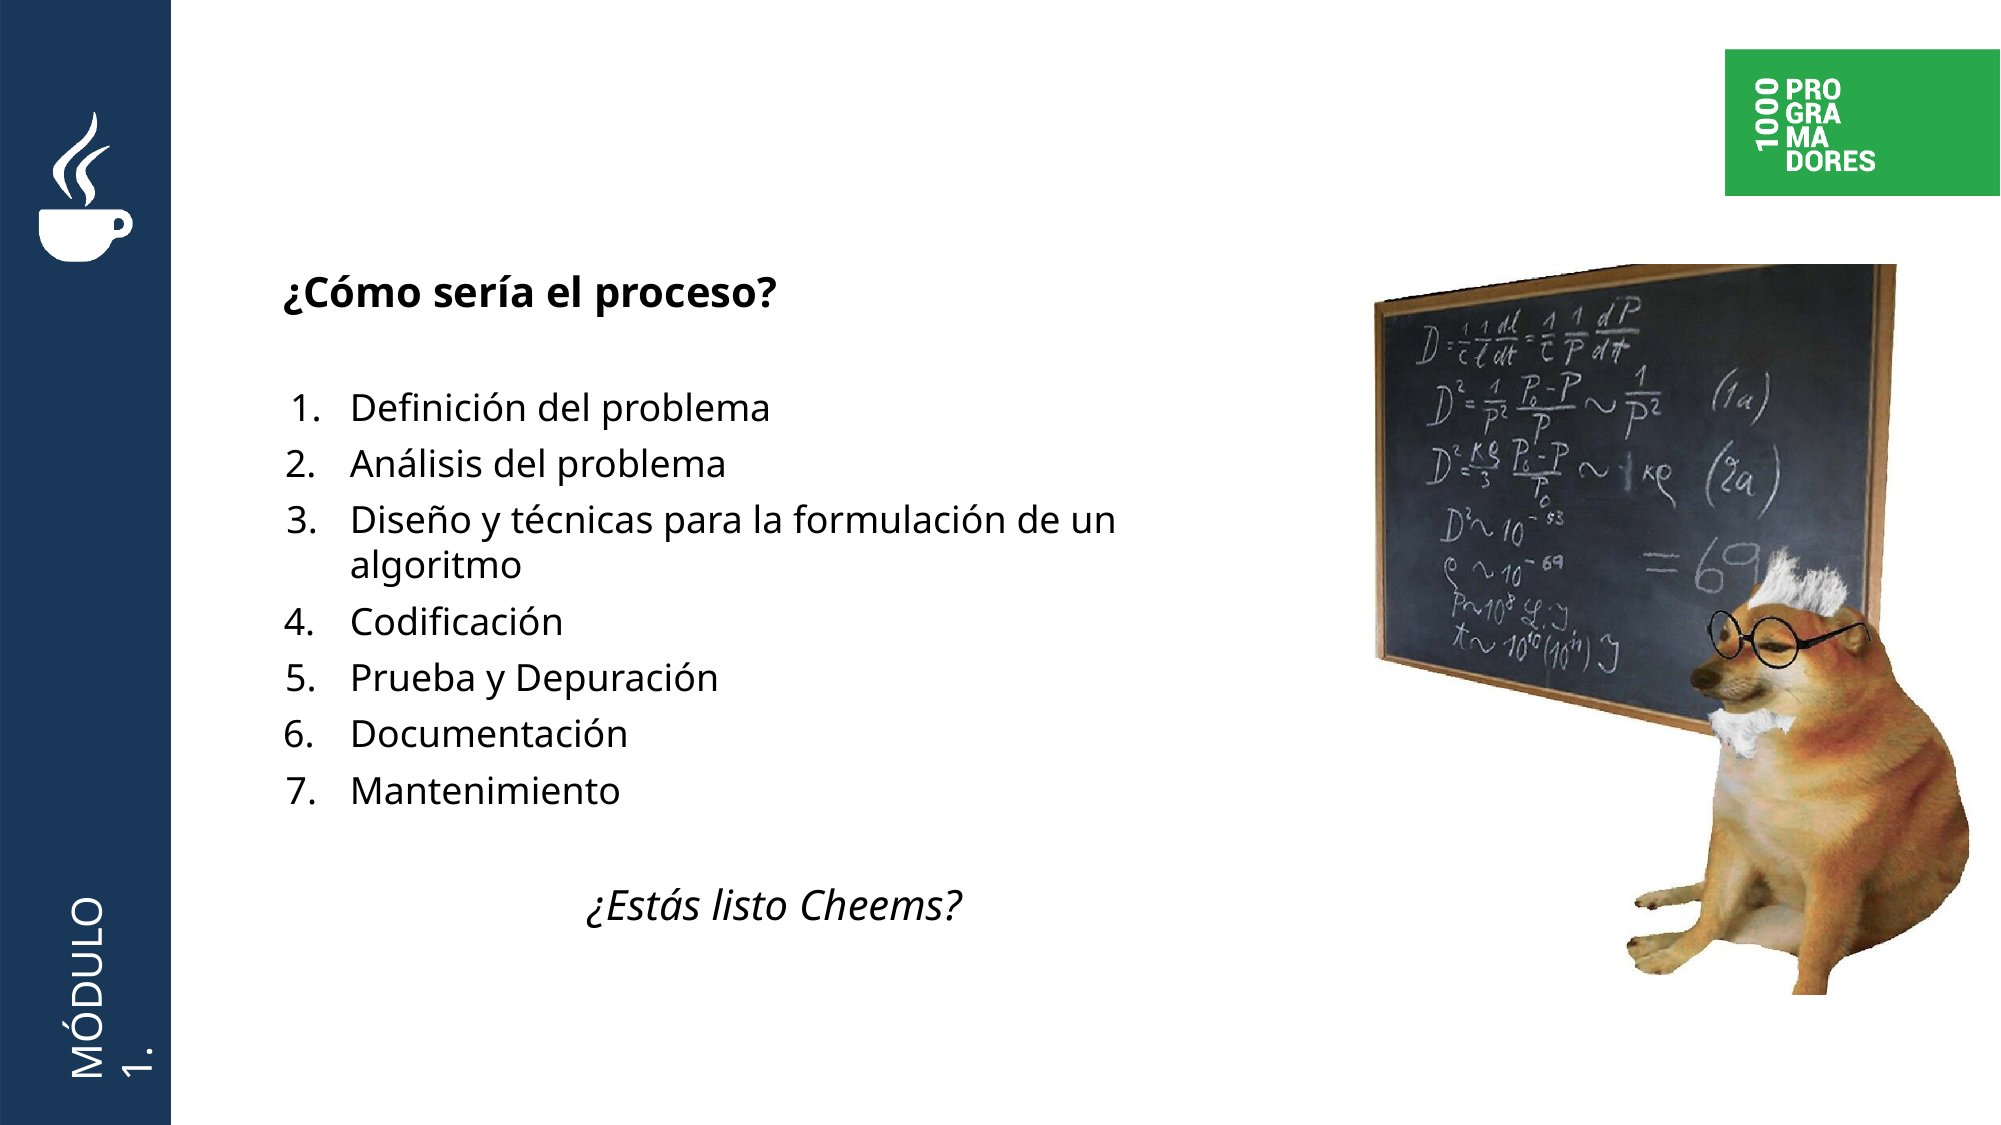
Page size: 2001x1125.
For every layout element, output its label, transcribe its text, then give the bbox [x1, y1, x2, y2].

picture [1725, 0, 2000, 196]
picture [1374, 264, 1973, 996]
title ¿Cómo sería el proceso? [281, 195, 860, 370]
text_box Deﬁnición del problema Análisis del problema Diseño y técnicas para la formulación de un algoritmo Codiﬁcación Prueba y Depuración Documentación Mantenimiento ¿Estás listo Cheems? [281, 370, 1265, 930]
picture [0, 0, 172, 1125]
